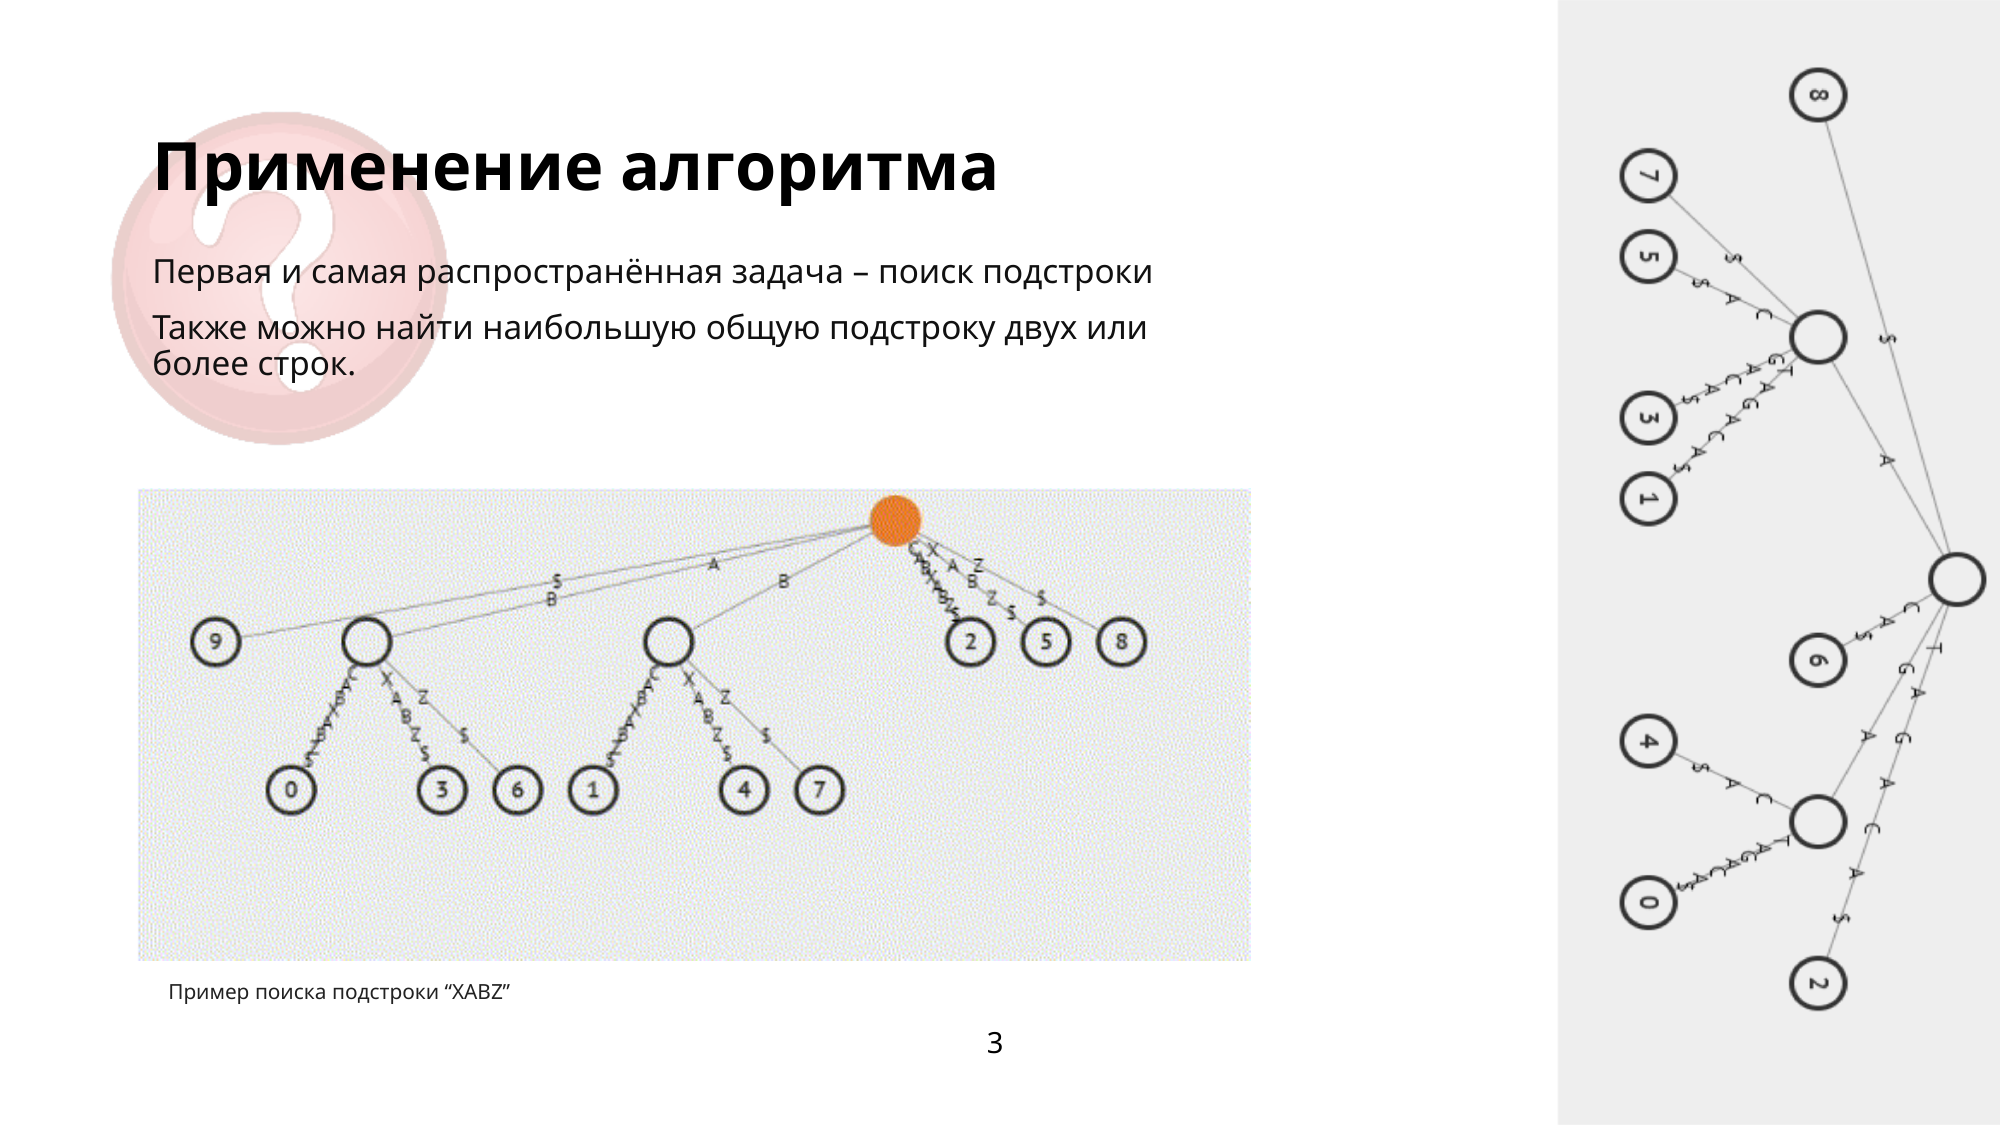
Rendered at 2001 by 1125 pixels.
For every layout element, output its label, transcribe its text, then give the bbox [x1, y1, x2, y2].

title Применение алгоритма [137, 59, 1557, 278]
picture [111, 111, 449, 445]
list Первая и самая распространённая задача – поиск подстроки Также можно найти наибольшую общую подстроку двух или более строк. [137, 247, 1260, 449]
text_box Пример поиска подстроки “XABZ” [0, 973, 729, 1058]
footer 3 [657, 1011, 1333, 1072]
picture [137, 1, 2000, 1124]
